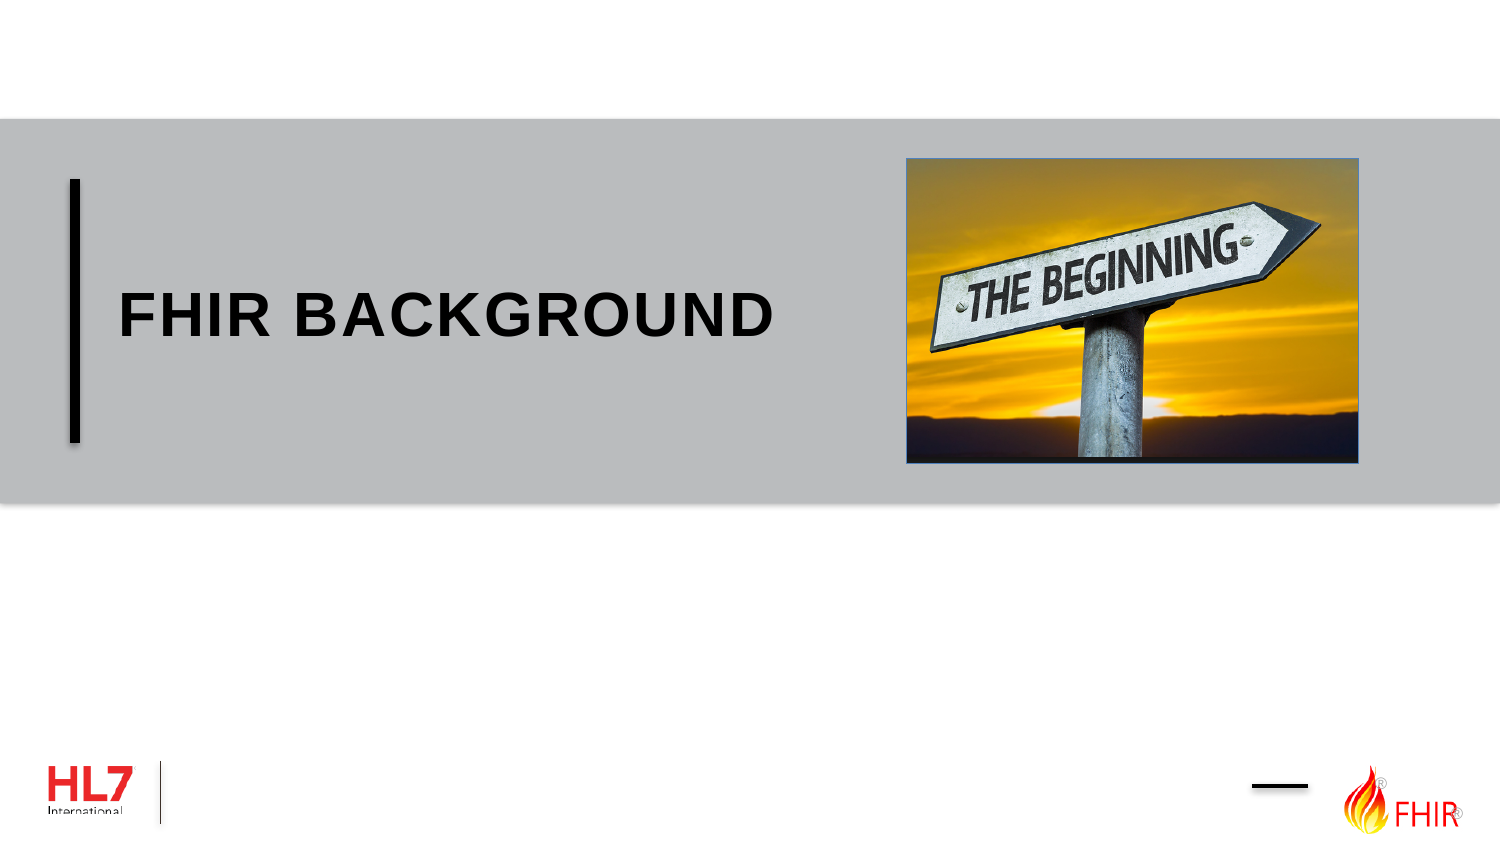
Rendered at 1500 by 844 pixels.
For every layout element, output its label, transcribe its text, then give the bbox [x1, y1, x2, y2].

picture [906, 158, 1359, 464]
title FHIR Background [118, 144, 1441, 478]
picture [1339, 760, 1463, 837]
